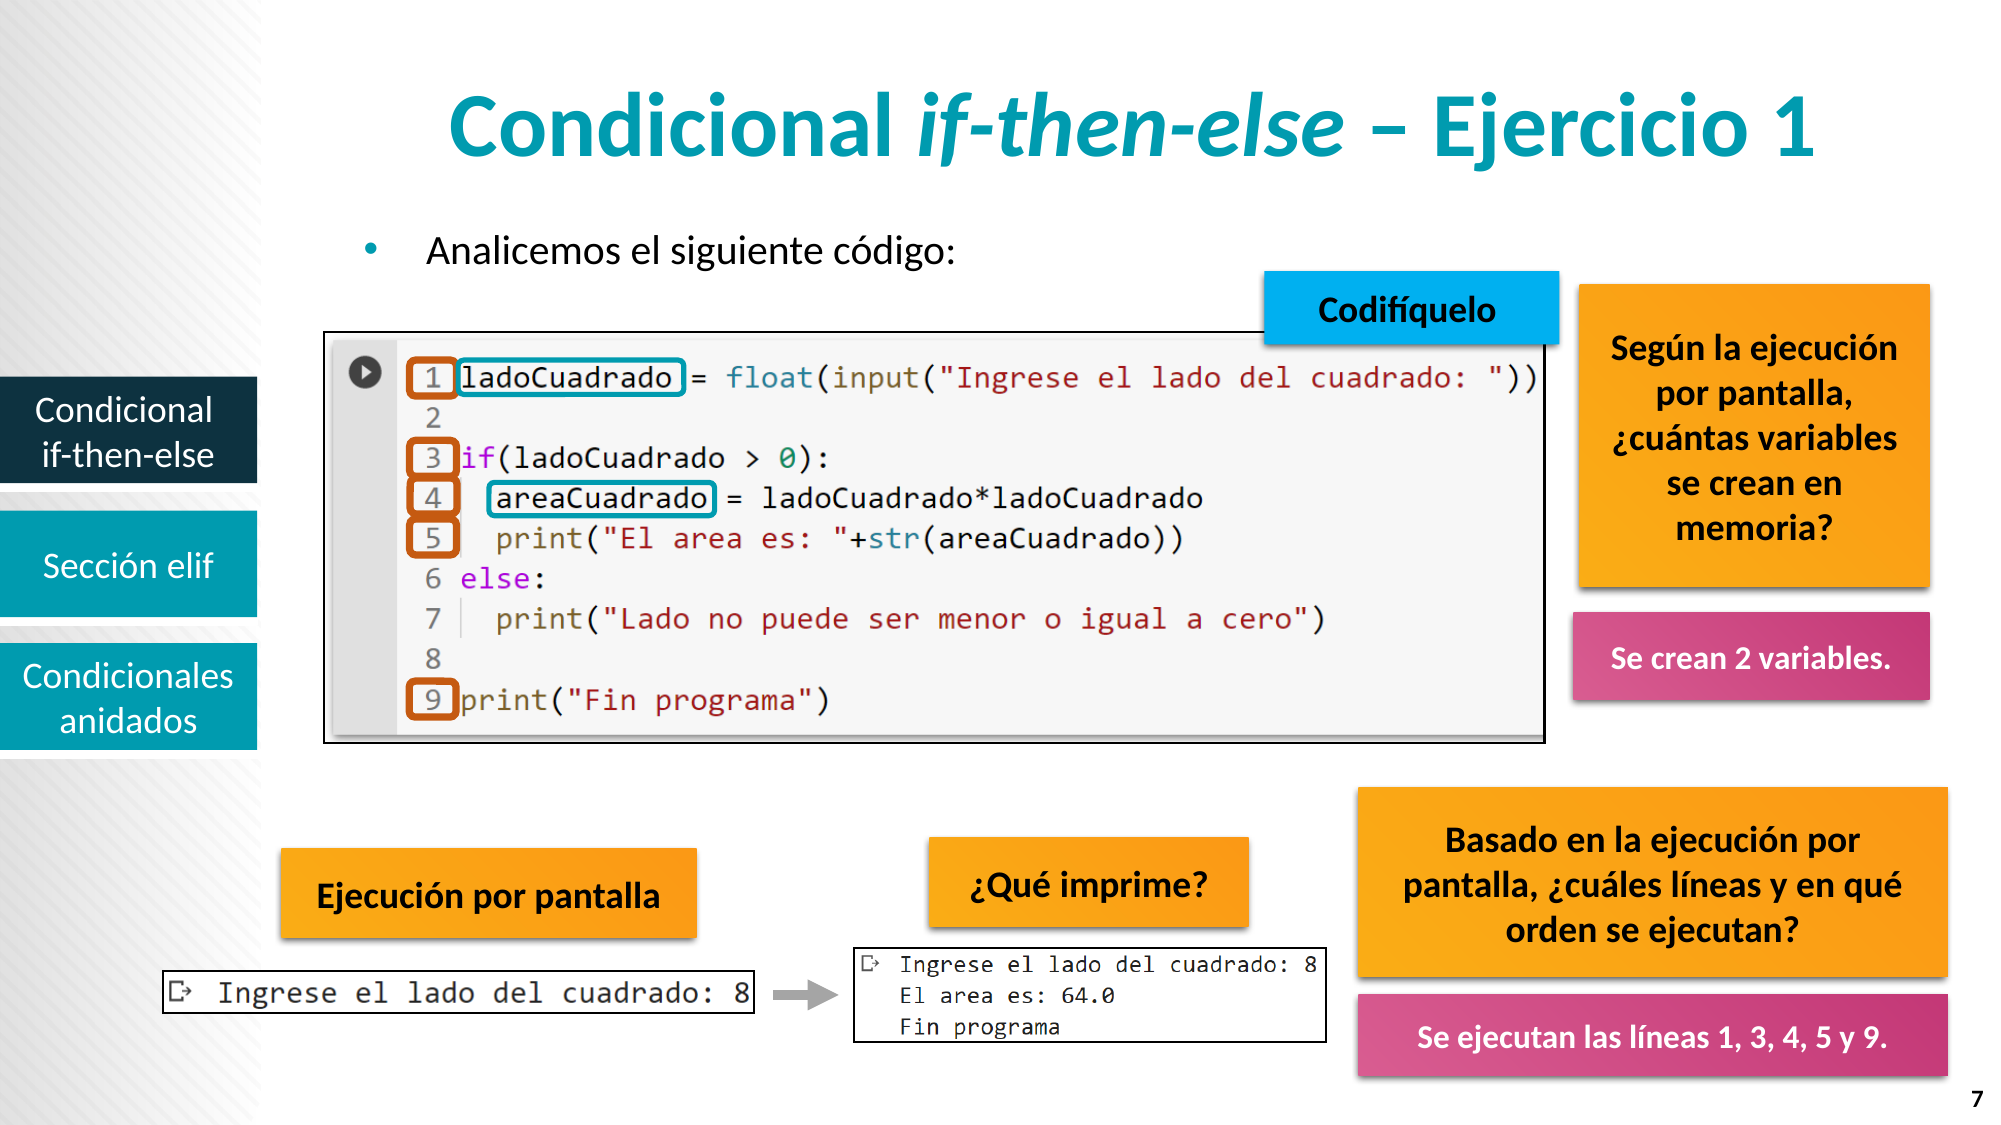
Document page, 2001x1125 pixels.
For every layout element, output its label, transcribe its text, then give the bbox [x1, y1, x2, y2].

picture [163, 971, 754, 1012]
slide_number 7 [1921, 1072, 2000, 1124]
title Condicional if-then-else – Ejercicio 1 [340, 36, 1927, 204]
text_box Codifíquelo [1264, 271, 1560, 345]
text_box Basado en la ejecución por pantalla, ¿cuáles líneas y en qué orden se ejecutan? [1358, 787, 1948, 977]
picture [325, 333, 1544, 743]
text_box Se crean 2 variables. [1573, 612, 1930, 700]
list Analicemos el siguiente código: [335, 215, 1922, 343]
text_box Ejecución por pantalla [281, 848, 697, 938]
text_box ¿Qué imprime? [929, 837, 1249, 927]
text_box Según la ejecución por pantalla, ¿cuántas variables se crean en memoria? [1579, 284, 1930, 587]
text_box Se ejecutan las líneas 1, 3, 4, 5 y 9. [1358, 994, 1948, 1076]
picture [854, 948, 1326, 1042]
